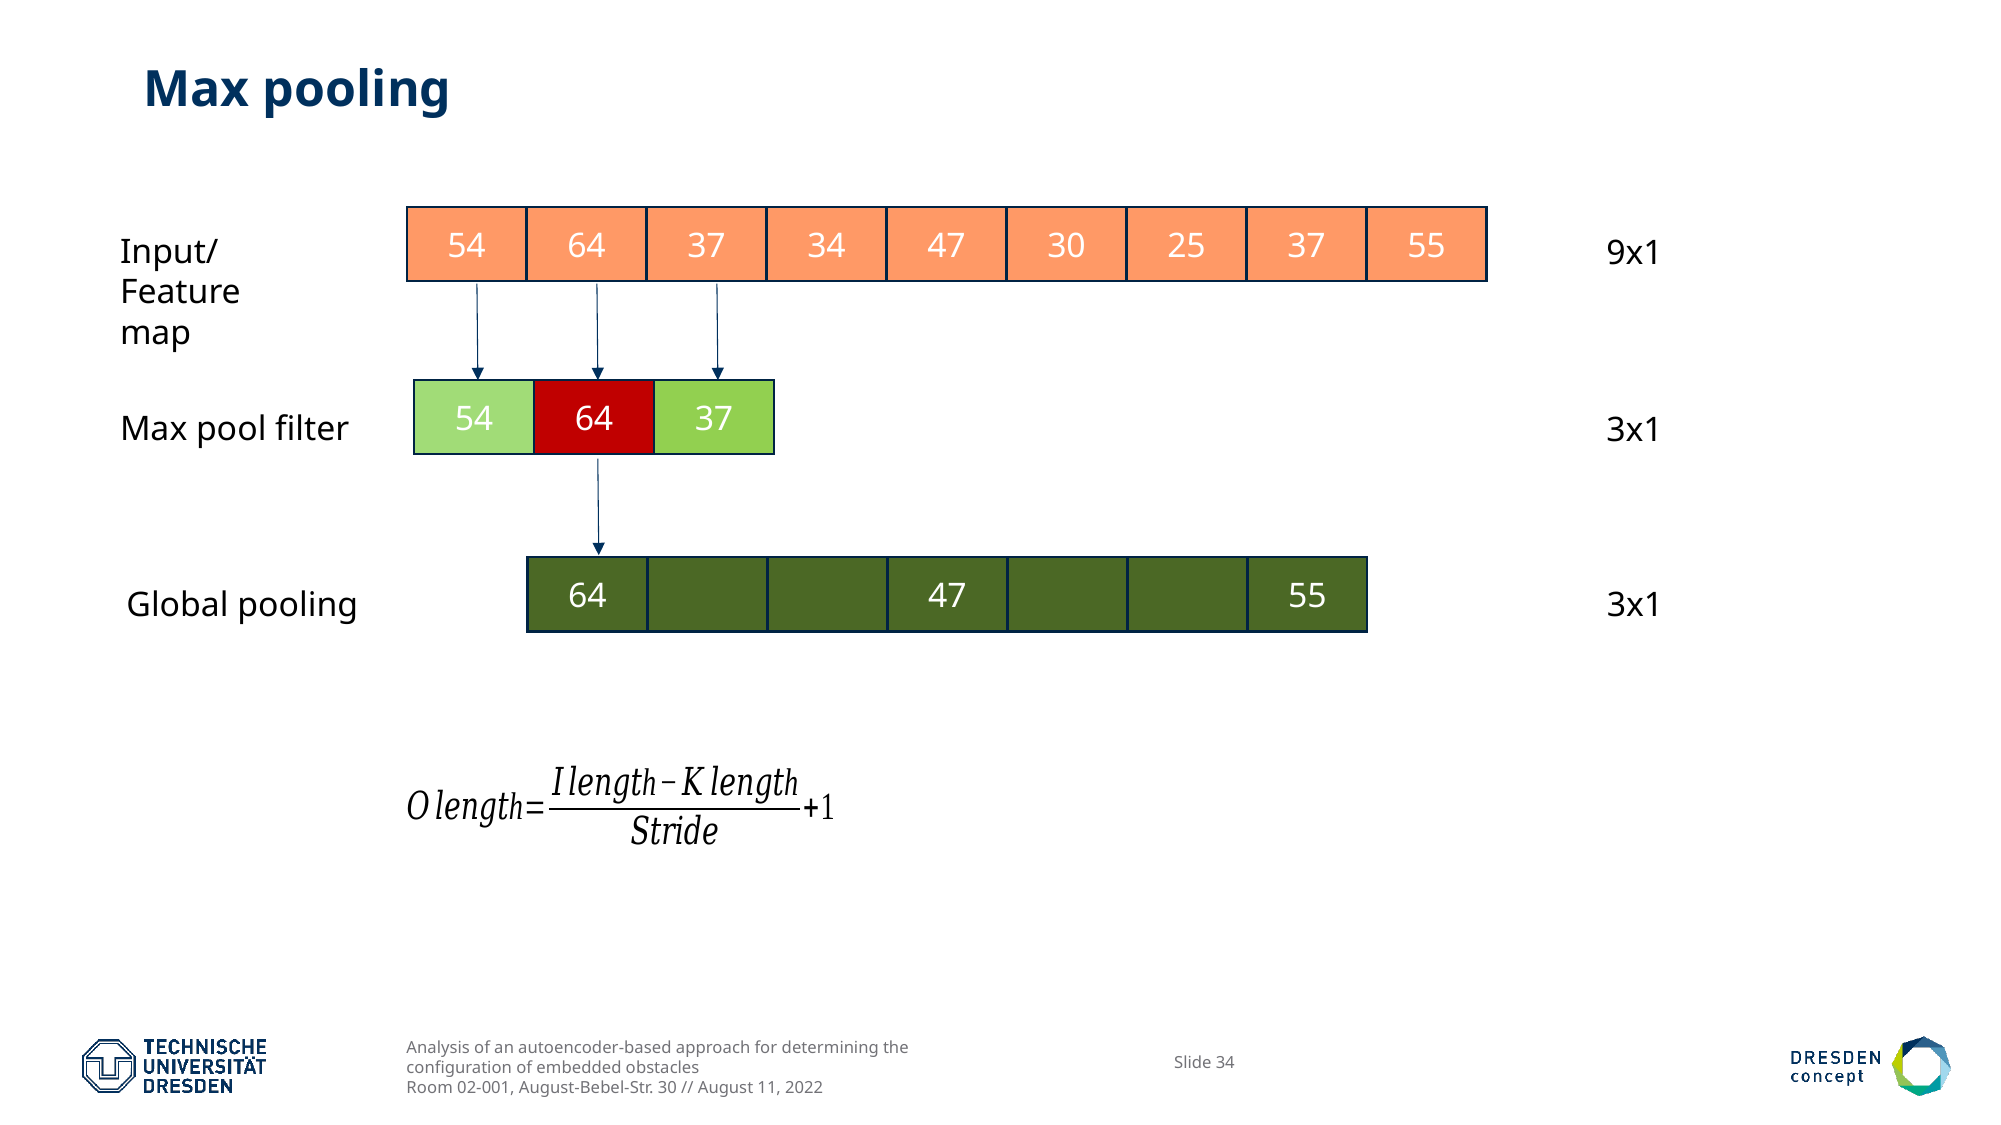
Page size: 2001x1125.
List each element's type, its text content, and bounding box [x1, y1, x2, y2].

text_box 64 [528, 206, 646, 282]
picture [82, 1039, 266, 1093]
text_box 3x1 [1592, 575, 1679, 631]
text_box 55 [1366, 206, 1488, 282]
text_box 54 [413, 379, 533, 455]
text_box 47 [886, 206, 1006, 282]
text_box 37 [646, 206, 766, 282]
picture [1791, 1036, 1951, 1096]
text_box 37 [653, 379, 775, 455]
text_box 64 [533, 379, 653, 455]
text_box Input/ Feature map [105, 222, 256, 359]
text_box [1006, 556, 1126, 633]
title Max pooling [143, 56, 1880, 169]
text_box 3x1 [1591, 400, 1678, 456]
text_box 9x1 [1591, 223, 1678, 280]
text_box 54 [406, 206, 528, 282]
text_box 30 [1006, 206, 1126, 282]
text_box 55 [1246, 556, 1368, 633]
text_box 64 [526, 556, 646, 633]
text_box [766, 556, 886, 633]
text_box 47 [886, 556, 1006, 633]
text_box Max pool filter [105, 398, 365, 455]
text_box [646, 556, 766, 633]
text_box 37 [1246, 206, 1366, 282]
text_box [1126, 556, 1246, 633]
text_box 34 [766, 206, 886, 282]
text_box Global pooling [111, 575, 373, 631]
text_box 25 [1126, 206, 1246, 282]
